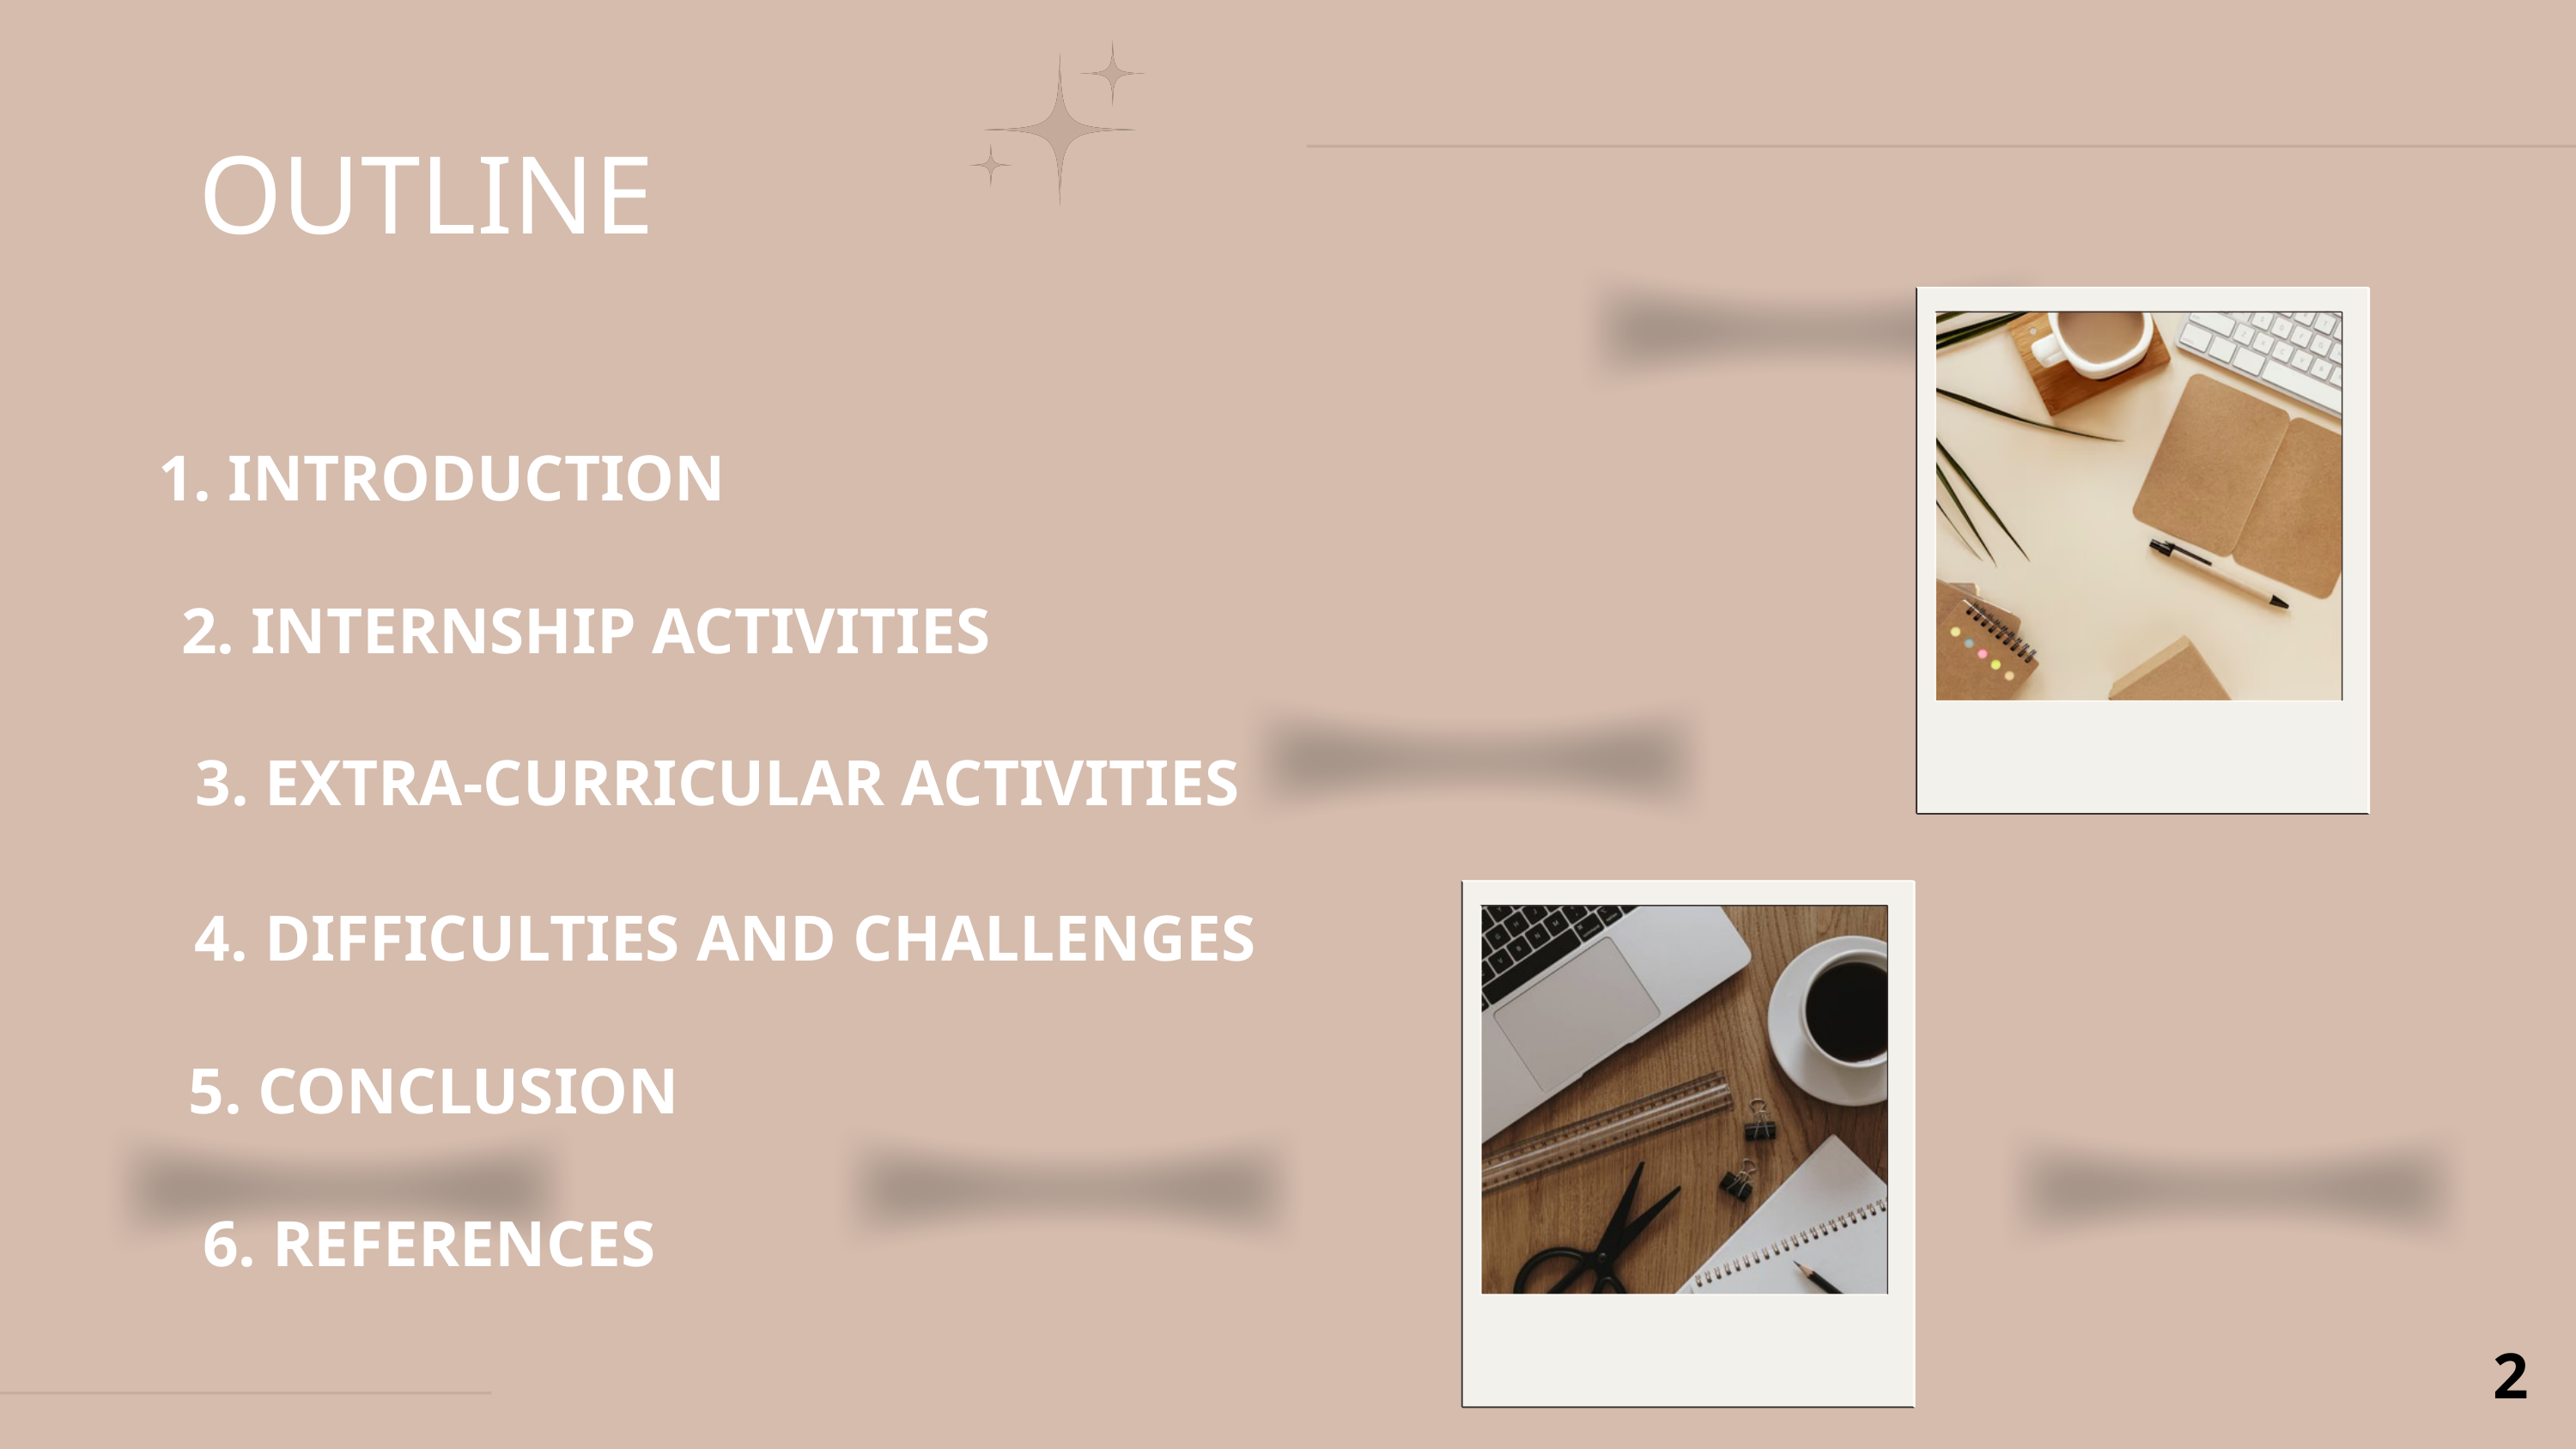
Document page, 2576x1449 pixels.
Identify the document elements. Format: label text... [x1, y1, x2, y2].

text_box [104, 1121, 579, 1258]
text_box [1576, 263, 2050, 400]
text_box 4. DIFFICULTIES AND CHALLENGES [137, 886, 1315, 974]
text_box 5. CONCLUSION [155, 1038, 729, 1126]
text_box 3. EXTRA-CURRICULAR ACTIVITIES [121, 731, 1315, 819]
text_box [1915, 286, 2371, 815]
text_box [1461, 880, 1917, 1409]
text_box OUTLINE [198, 79, 884, 256]
text_box [969, 39, 1146, 207]
text_box 2 [2494, 1324, 2527, 1412]
text_box 6. REFERENCES [180, 1191, 678, 1279]
text_box [832, 1121, 1307, 1258]
text_box 1. INTRODUCTION [152, 426, 732, 514]
text_box [1997, 1121, 2472, 1258]
text_box [1239, 692, 1715, 829]
text_box 2. INTERNSHIP ACTIVITIES [144, 578, 1028, 666]
